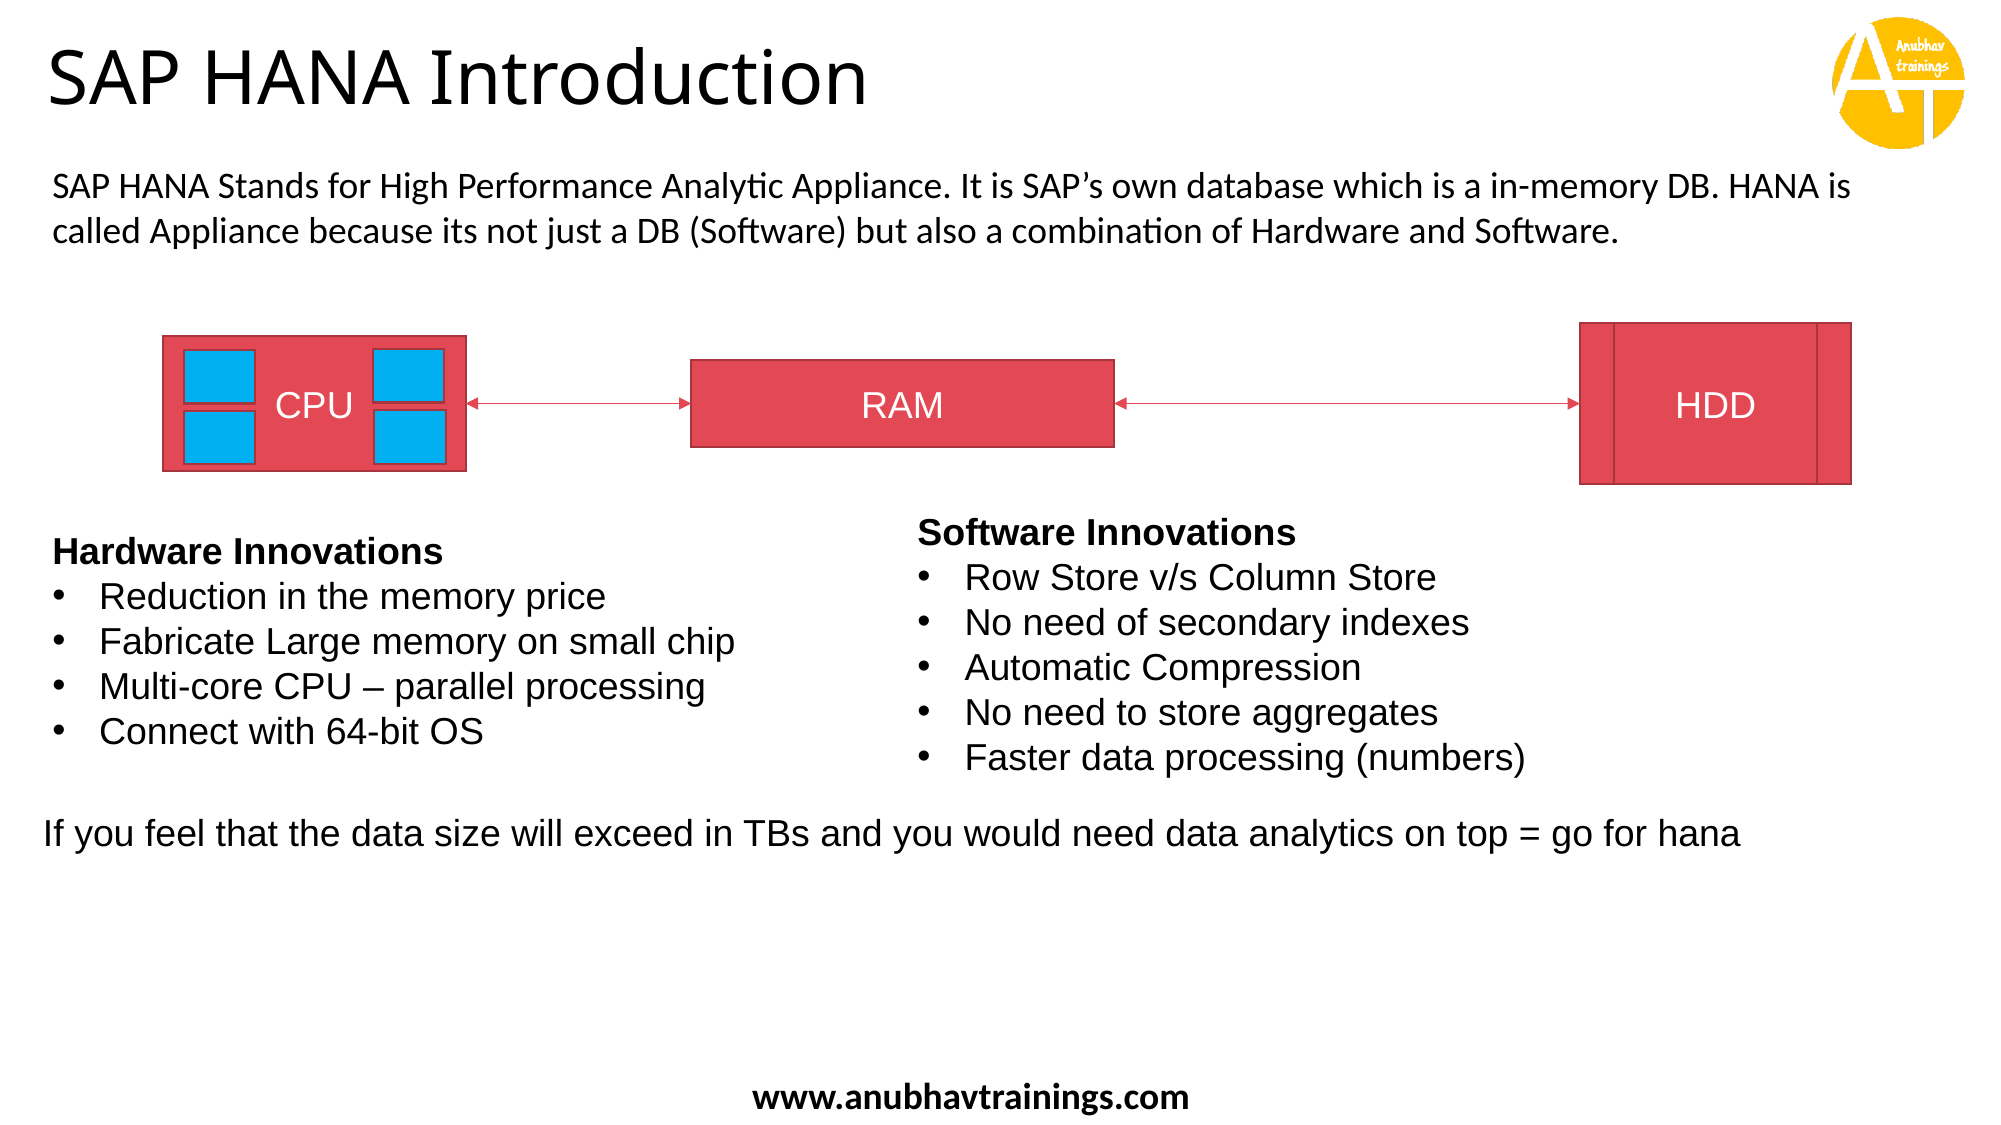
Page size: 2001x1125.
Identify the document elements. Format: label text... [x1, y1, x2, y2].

text_box [372, 348, 445, 404]
text_box SAP HANA Introduction [27, 15, 1819, 133]
text_box [183, 349, 256, 405]
picture [1819, 8, 1972, 160]
text_box [183, 410, 256, 465]
text_box www.anubhavtrainings.com [737, 1064, 1320, 1125]
text_box If you feel that the data size will exceed in TBs and you would need data analytics on top = go for hana [28, 801, 1890, 907]
text_box Software Innovations Row Store v/s Column Store No need of secondary indexes Automatic Compression No need to store aggregates Faster data processing (numbers) [902, 501, 1625, 801]
text_box HDD [1579, 322, 1852, 485]
text_box Hardware Innovations Reduction in the memory price Fabricate Large memory on small chip Multi-core CPU – parallel processing Connect with 64-bit OS [37, 519, 759, 760]
text_box SAP HANA Stands for High Performance Analytic Appliance. It is SAP’s own database which is a in-memory DB. HANA is called Appliance because its not just a DB (Software) but also a combination of Hardware and Software. [37, 153, 1963, 258]
text_box RAM [690, 359, 1115, 448]
text_box [373, 409, 447, 465]
text_box CPU [162, 335, 467, 472]
